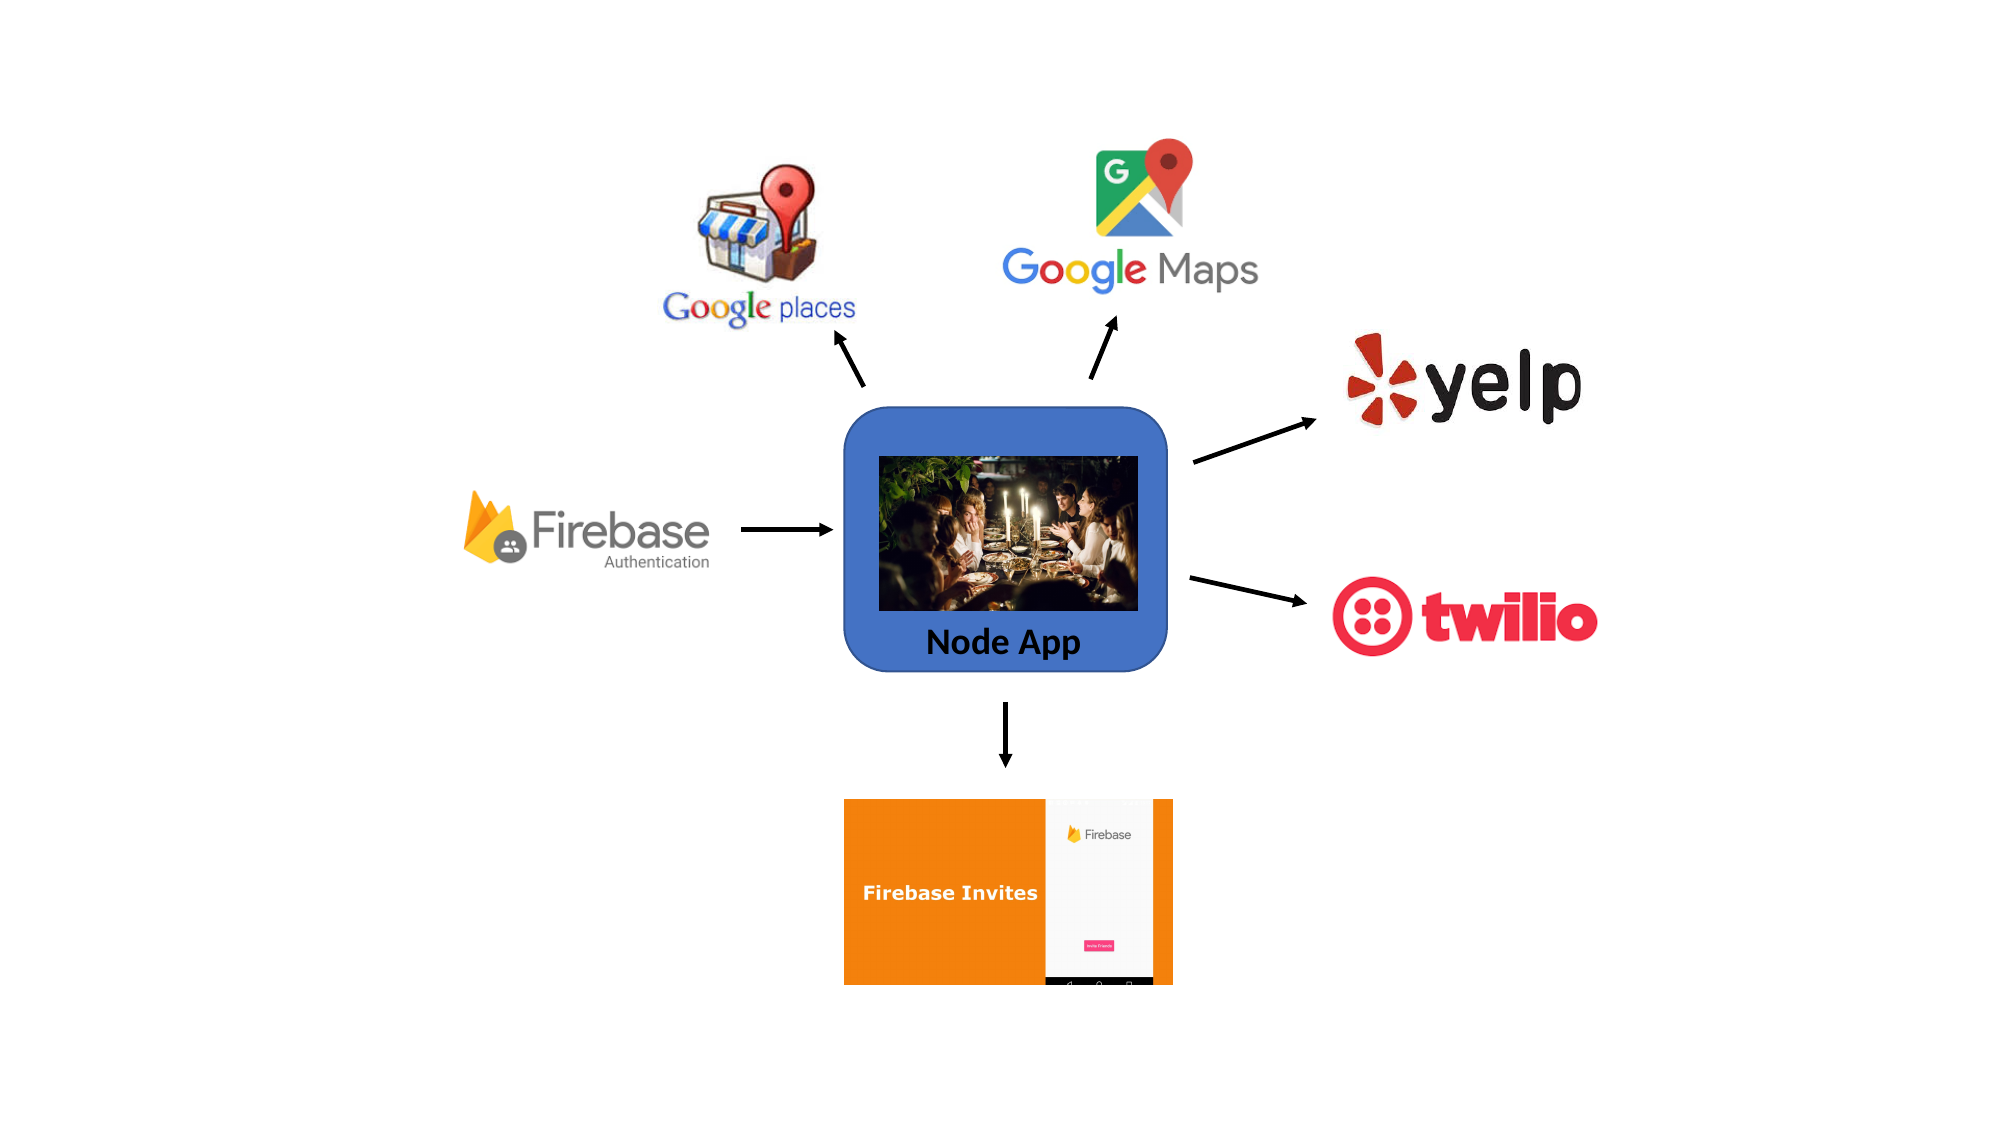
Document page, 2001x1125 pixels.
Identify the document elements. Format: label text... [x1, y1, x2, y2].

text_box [1189, 577, 1308, 604]
picture [413, 450, 760, 607]
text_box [1193, 418, 1317, 463]
text_box [843, 406, 1168, 673]
picture [980, 136, 1295, 310]
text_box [1090, 315, 1117, 380]
picture [1293, 537, 1638, 696]
picture [879, 456, 1138, 611]
text_box Node App [911, 611, 1097, 670]
picture [657, 156, 864, 338]
picture [1343, 329, 1589, 440]
picture [843, 799, 1173, 985]
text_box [834, 329, 864, 387]
